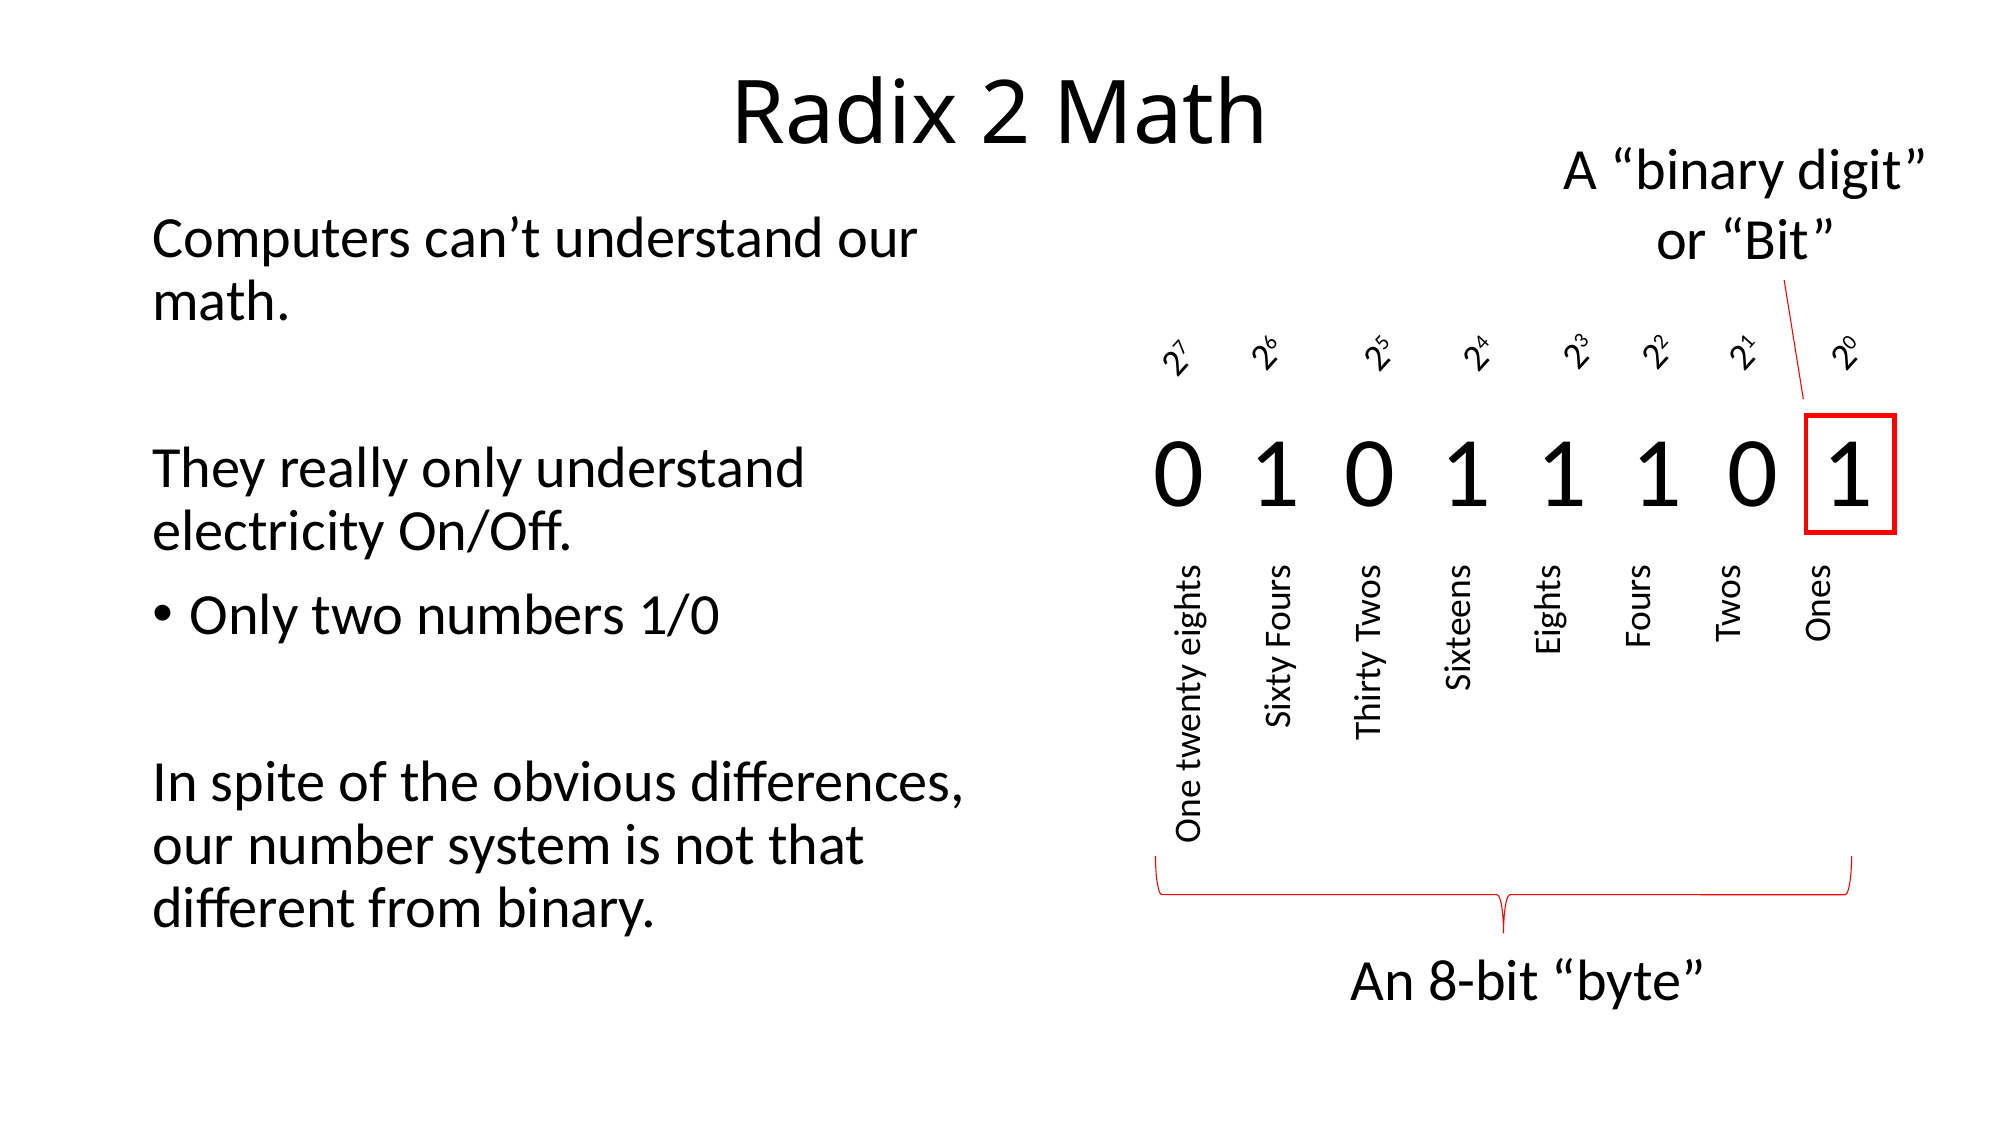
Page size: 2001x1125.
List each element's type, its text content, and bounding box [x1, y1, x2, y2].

text_box 27 [1134, 253, 1275, 399]
text_box 21 [1701, 279, 1841, 394]
text_box One twenty eights Sixty Fours Thirty Twos Sixteens Eights Fours Twos Ones [1155, 550, 1845, 856]
text_box 23 [1535, 279, 1675, 393]
text_box 26 [1223, 247, 1364, 394]
text_box 25 [1335, 248, 1476, 394]
text_box 0 1 0 1 1 1 0 1 [1099, 399, 1929, 534]
text_box [1805, 415, 1896, 534]
text_box 24 [1435, 251, 1576, 395]
text_box 20 [1804, 279, 1944, 394]
text_box An 8-bit “byte” [1311, 935, 1746, 1020]
title Radix 2 Math [137, 59, 1863, 170]
text_box [1154, 855, 1853, 934]
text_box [1784, 280, 1804, 400]
list Computers can’t understand our math. They really only understand electricity On/Off. Only two numbers 1/0 In spite of the obvious differences, our number system is not that different from binary. [137, 200, 988, 1014]
text_box A “binary digit” or “Bit” [1529, 123, 1963, 279]
text_box 22 [1615, 279, 1755, 393]
